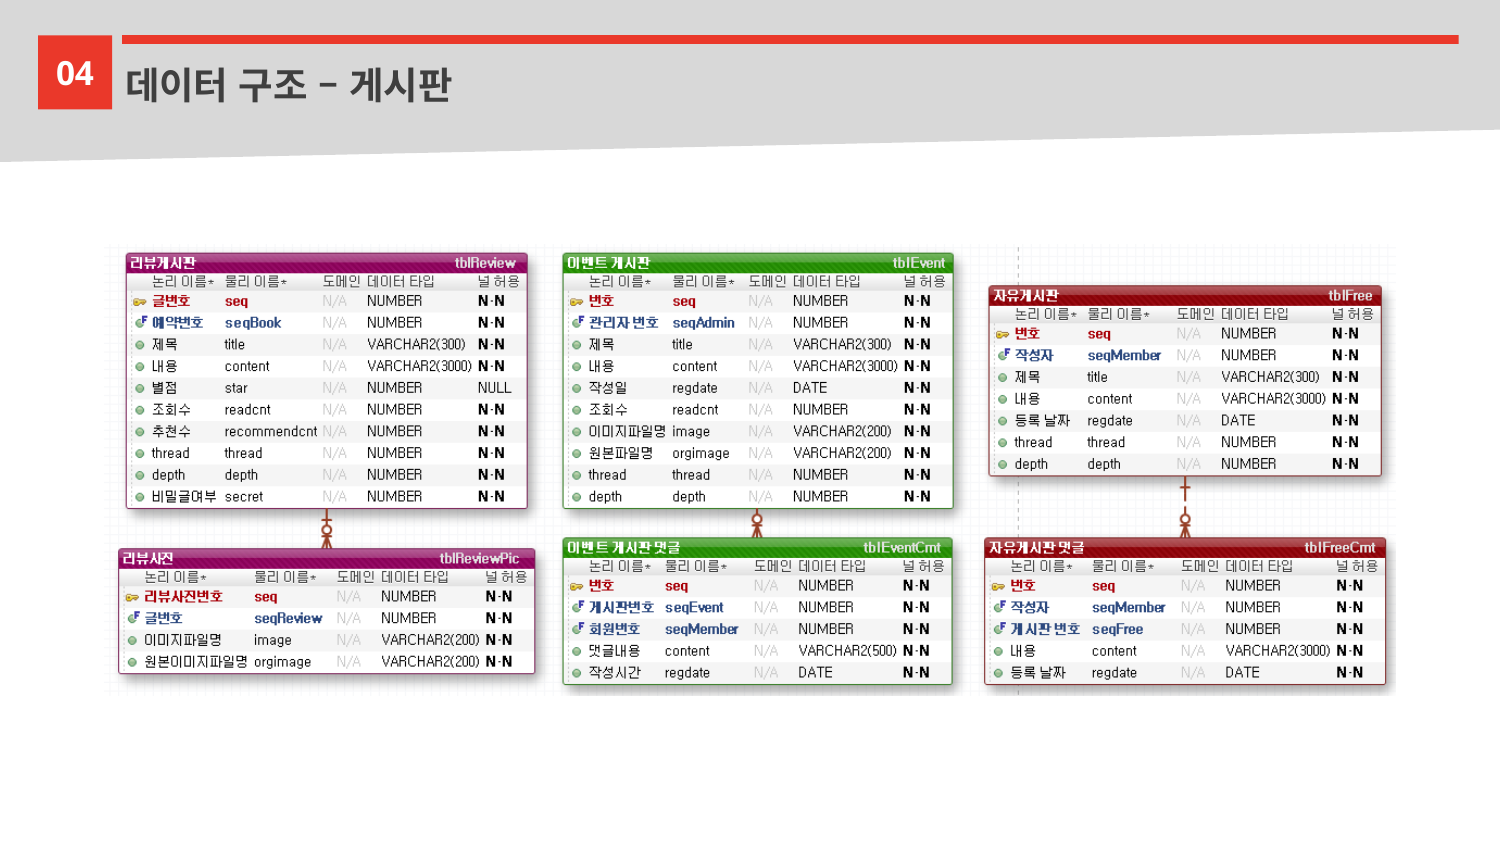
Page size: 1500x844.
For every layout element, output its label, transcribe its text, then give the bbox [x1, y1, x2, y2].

text_box [38, 100, 110, 110]
text_box [122, 35, 1459, 44]
text_box 데이터 구조 – 게시판 [110, 54, 691, 115]
text_box [38, 35, 113, 44]
text_box 04 [21, 44, 129, 100]
picture [104, 244, 1396, 697]
text_box [0, 0, 1500, 162]
